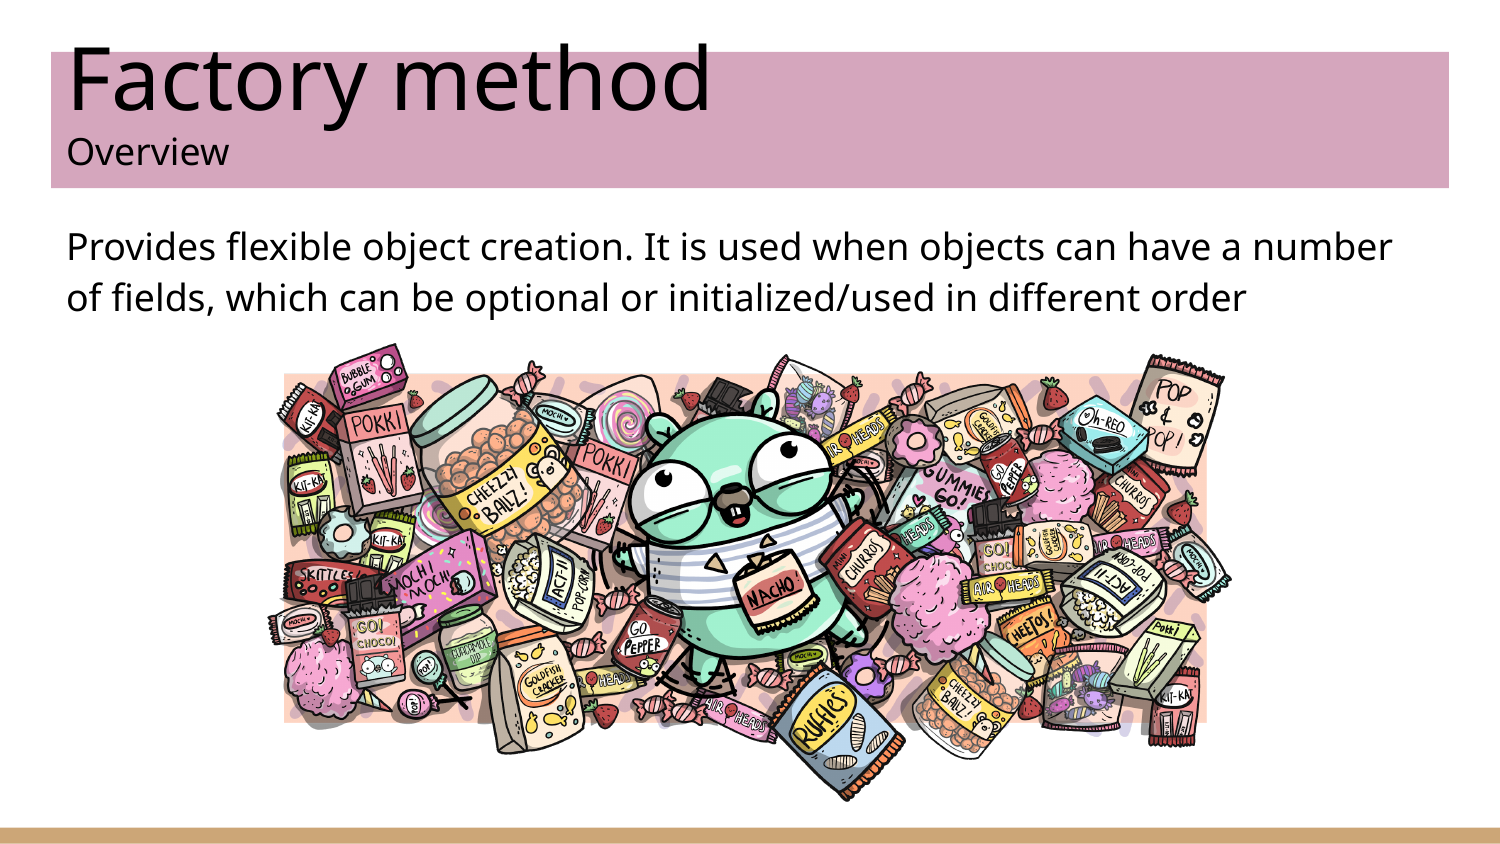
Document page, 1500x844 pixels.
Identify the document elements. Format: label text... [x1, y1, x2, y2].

picture [267, 343, 1233, 802]
title Factory method Overview [51, 51, 1449, 189]
list Provides flexible object creation. It is used when objects can have a number of fields, which can be optional or initialized/used in different order [51, 200, 1449, 752]
